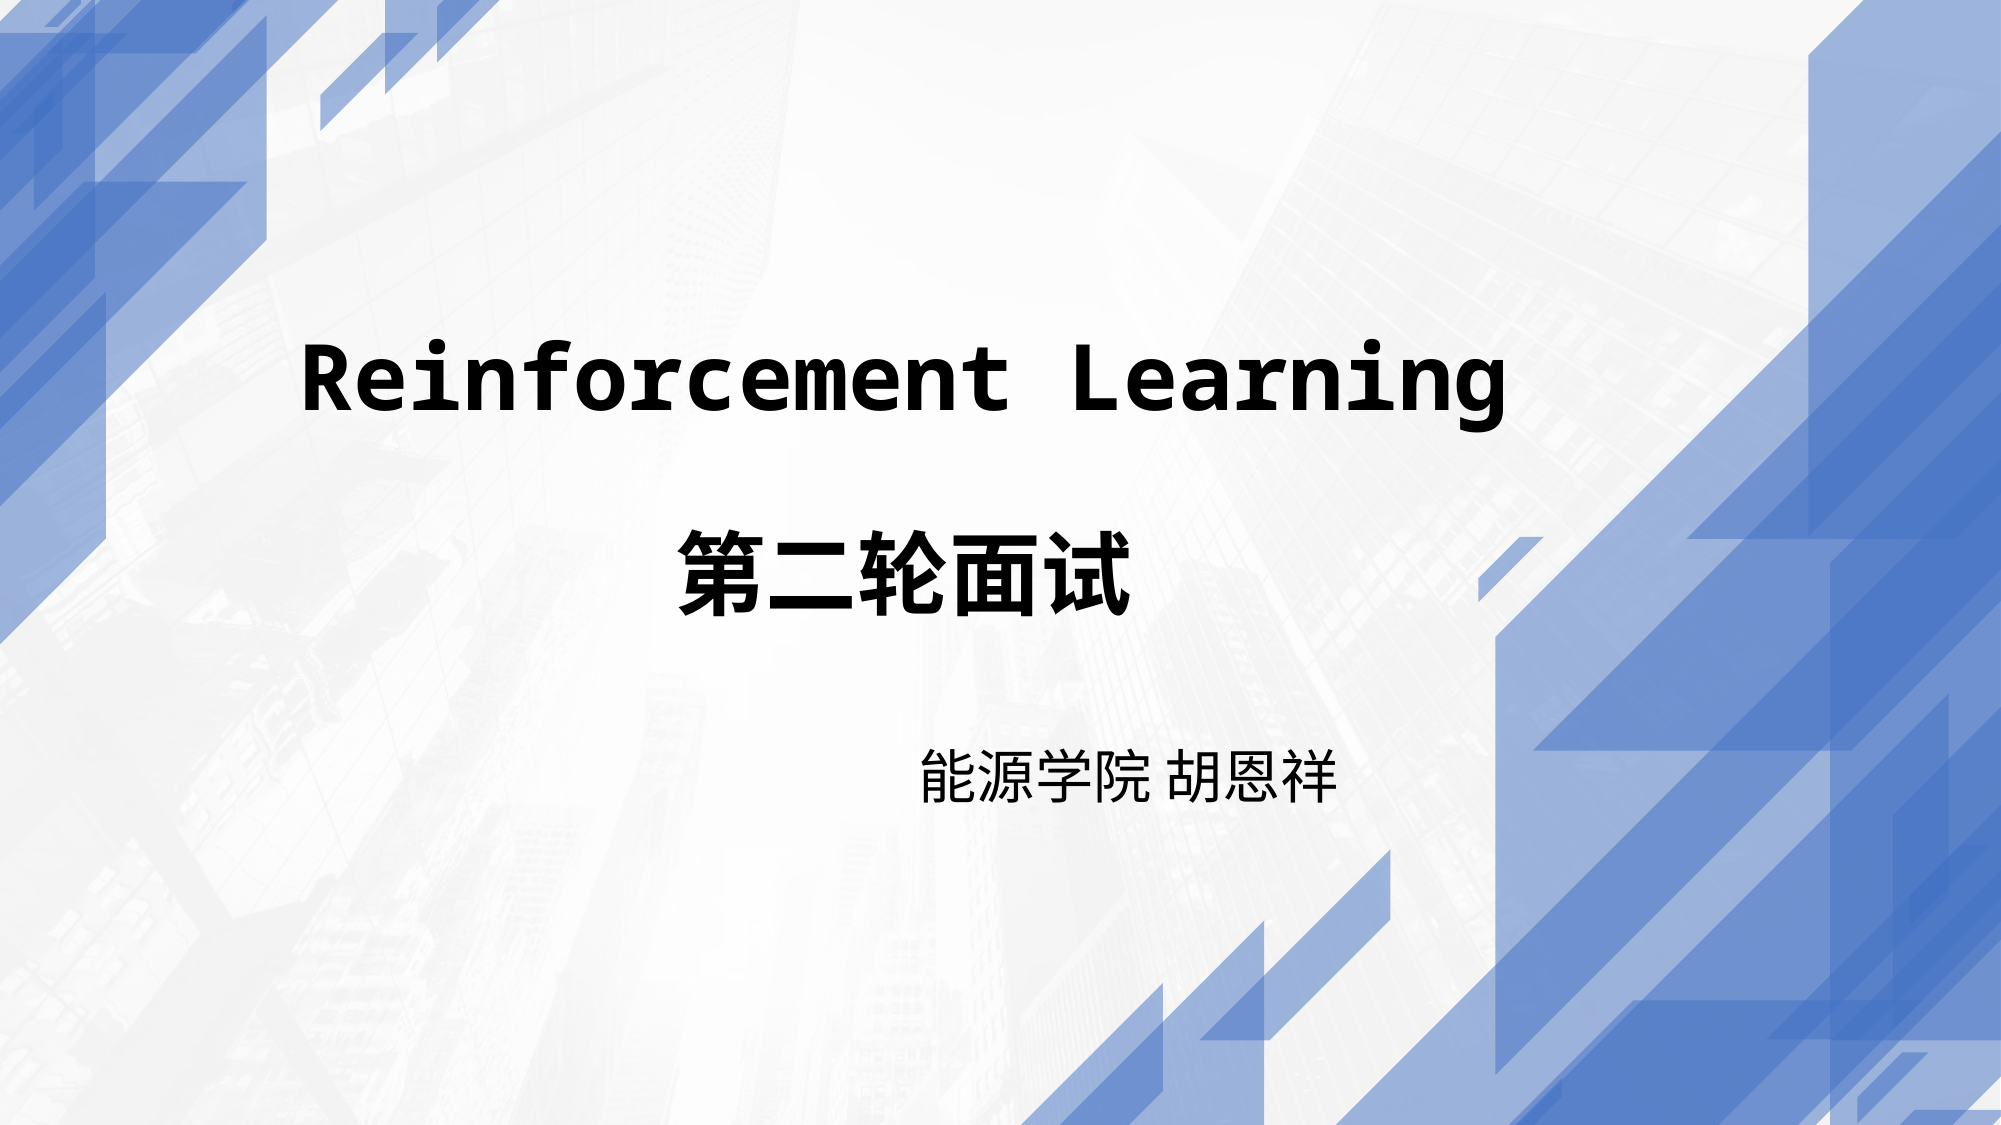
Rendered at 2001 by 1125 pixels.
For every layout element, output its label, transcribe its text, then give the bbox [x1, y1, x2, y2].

title Reinforcement Learning 第二轮面试 [92, 320, 1715, 636]
subtitle 能源学院 胡恩祥 [903, 740, 1513, 829]
